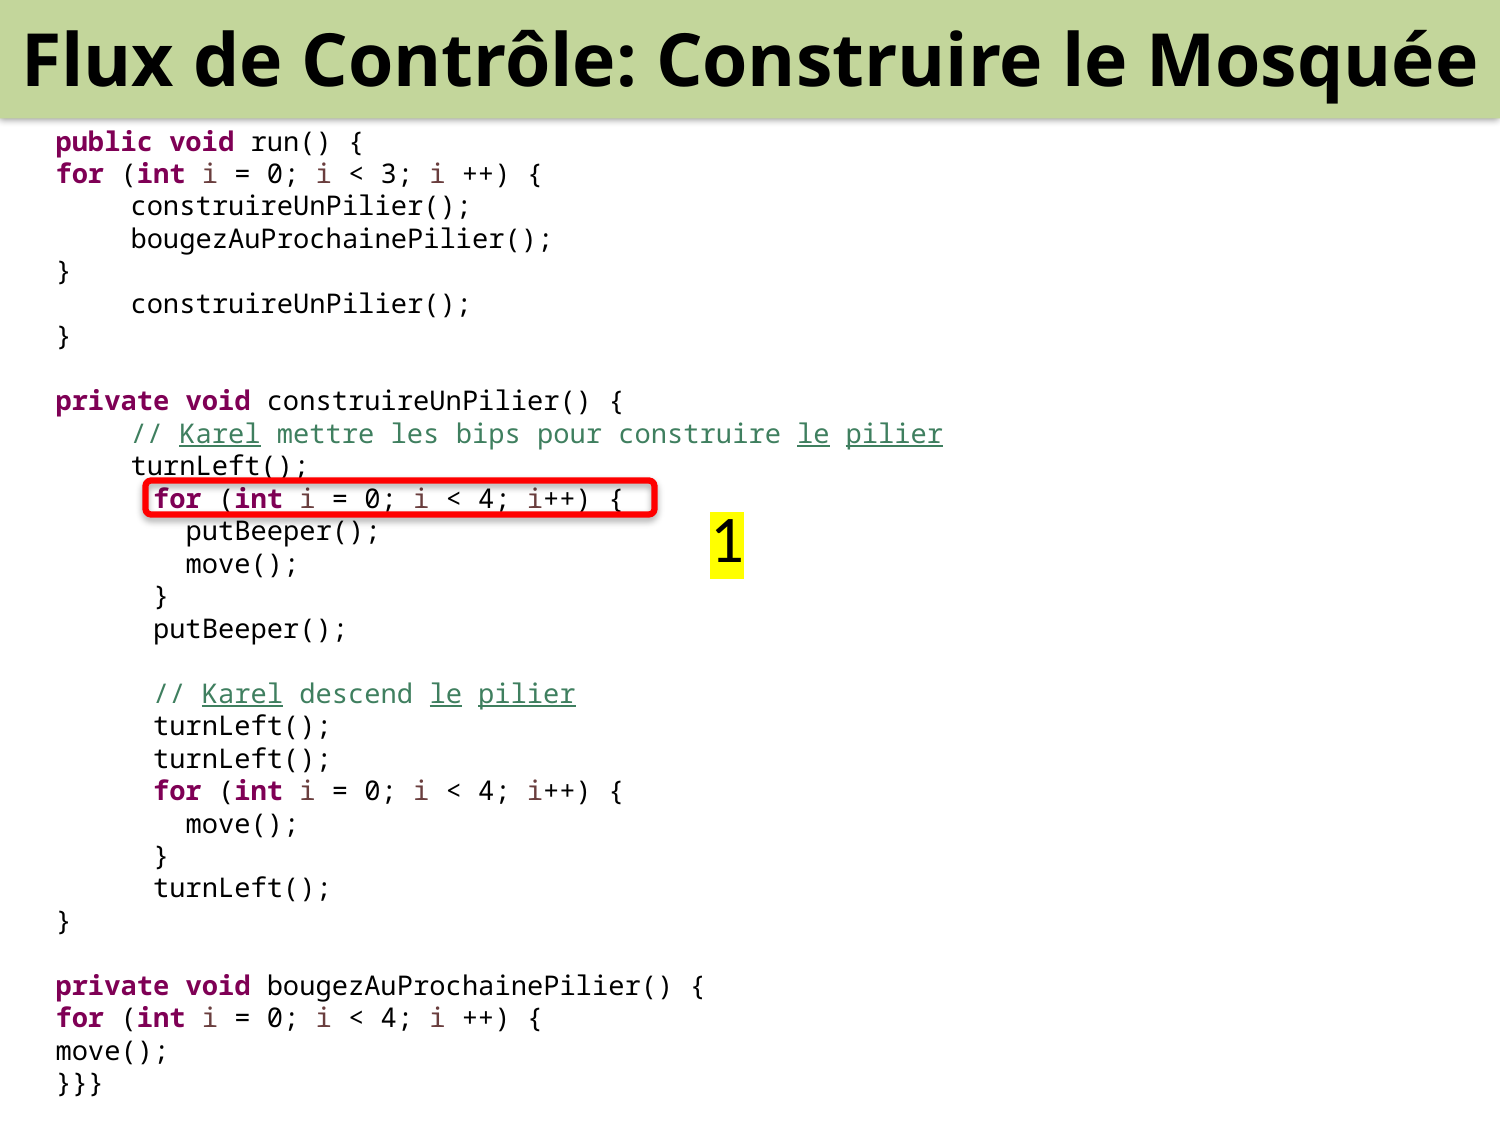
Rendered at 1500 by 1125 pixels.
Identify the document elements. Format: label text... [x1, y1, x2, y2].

text_box Flux de Contrôle: Construire le Mosquée [0, 0, 1500, 122]
text_box public void run() { for (int i = 0; i < 3; i ++) { construireUnPilier(); bougezAuProchainePilier(); } construireUnPilier(); } private void construireUnPilier() { // Karel mettre les bips pour construire le pilier turnLeft(); for (int i = 0; i < 4; i++) { putBeeper(); move(); } putBeeper(); // Karel descend le pilier turnLeft(); turnLeft(); for (int i = 0; i < 4; i++) { move(); } turnLeft(); } private void bougezAuProchainePilier() { for (int i = 0; i < 4; i ++) { move(); }}} [40, 116, 1500, 1106]
text_box [144, 479, 656, 516]
text_box 1 [695, 488, 787, 583]
